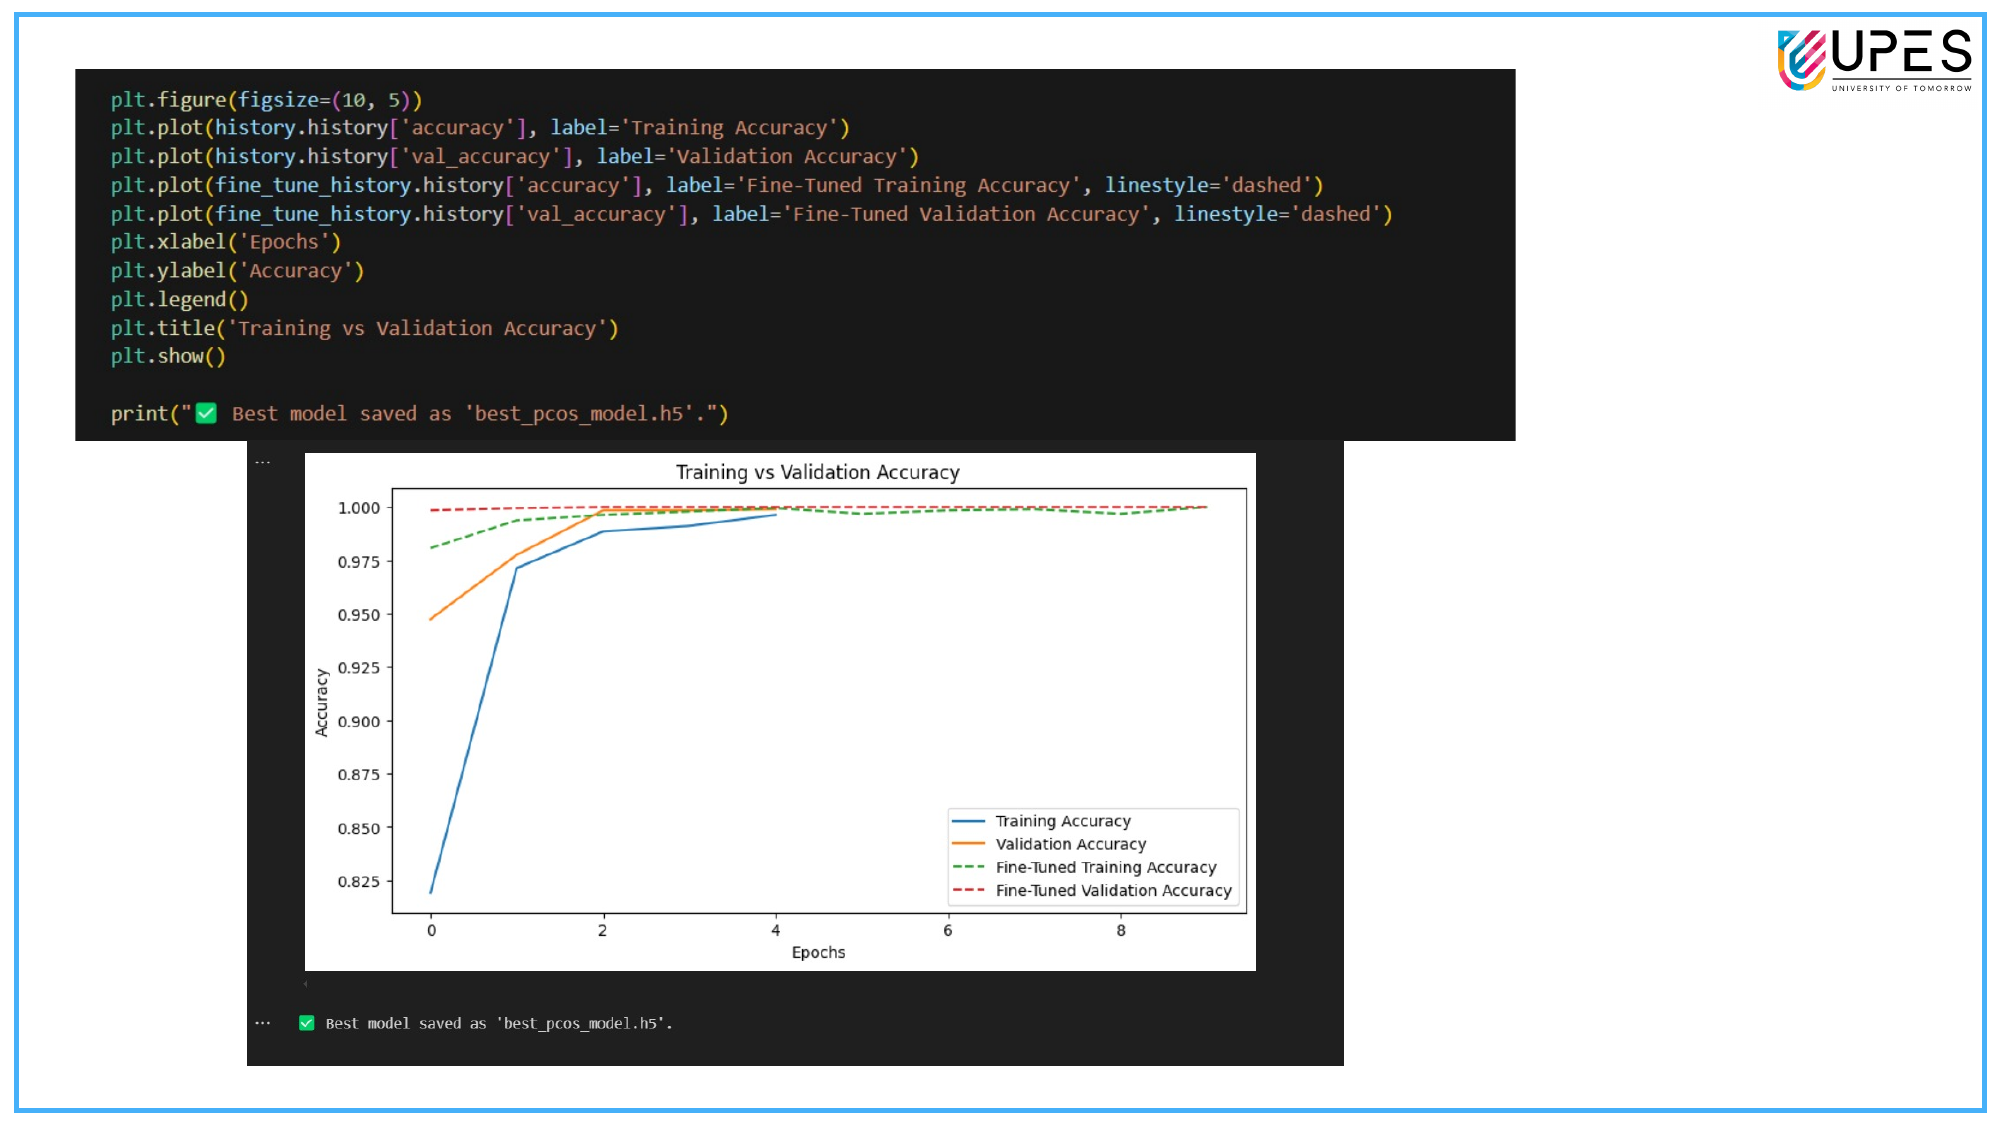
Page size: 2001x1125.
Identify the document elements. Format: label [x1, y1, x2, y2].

picture [75, 69, 1516, 1066]
picture [1758, 20, 1978, 110]
